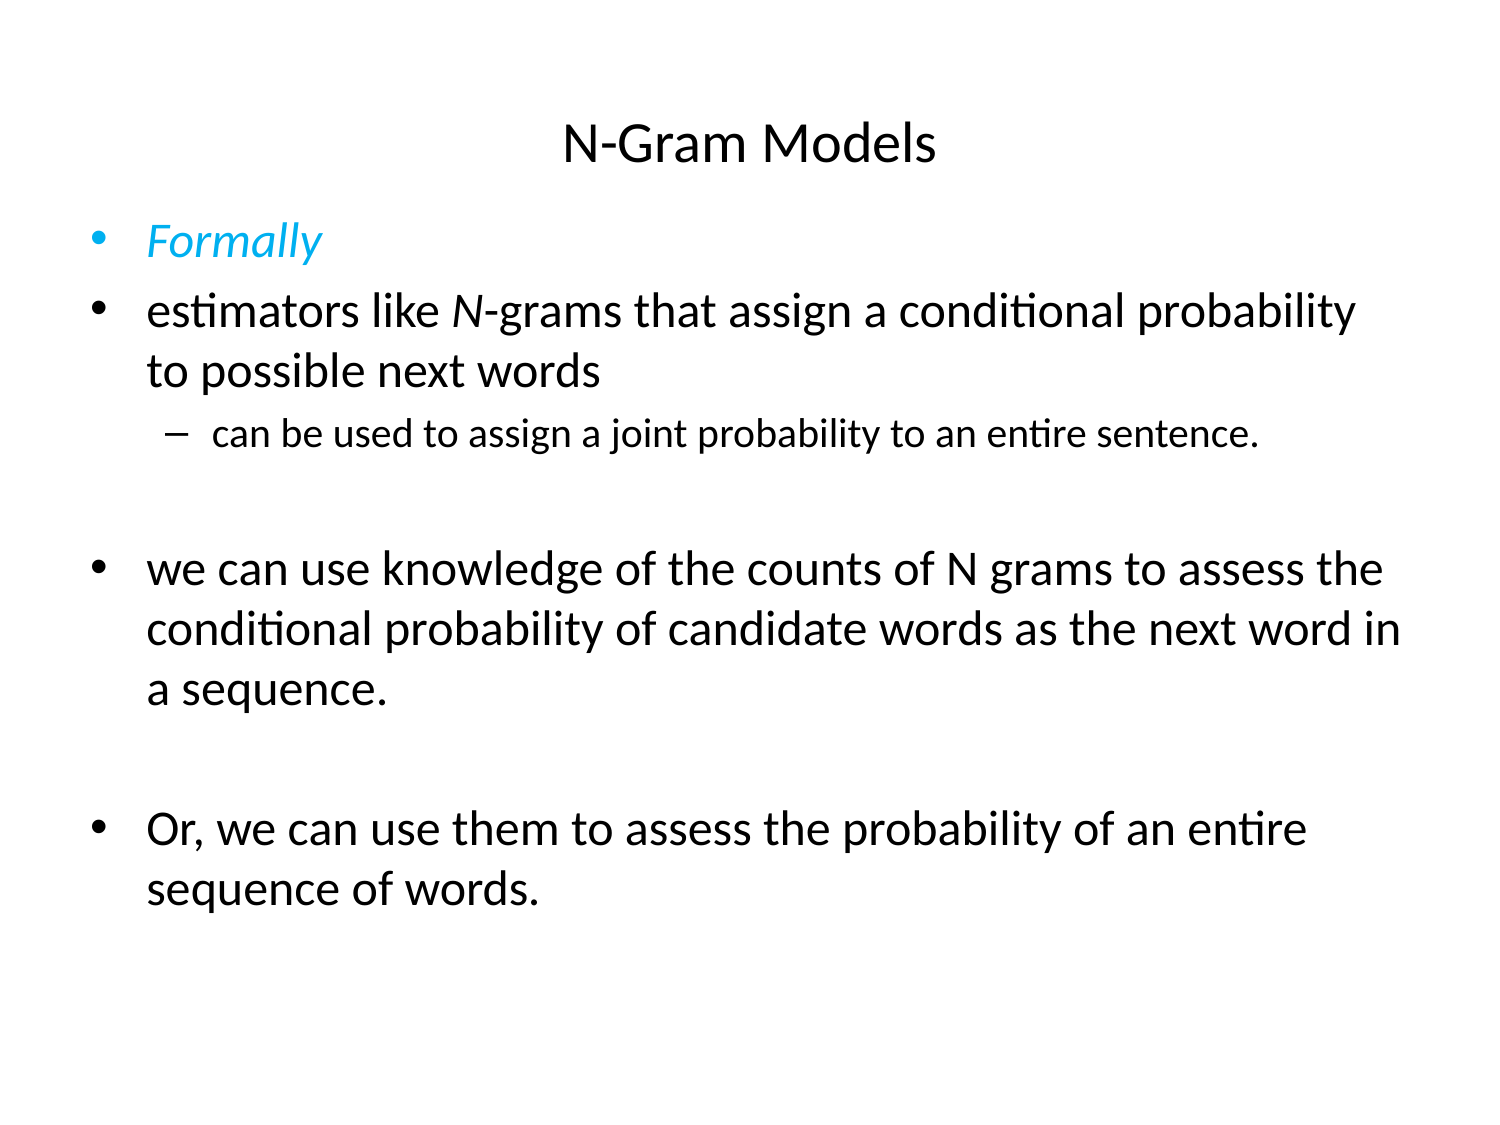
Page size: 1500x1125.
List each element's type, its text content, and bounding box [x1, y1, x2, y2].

title N-Gram Models [75, 45, 1425, 200]
list Formally estimators like N-grams that assign a conditional probability to possible next words can be used to assign a joint probability to an entire sentence. we can use knowledge of the counts of N grams to assess the conditional probability of candidate words as the next word in a sequence. Or, we can use them to assess the probability of an entire sequence of words. [75, 200, 1425, 1005]
